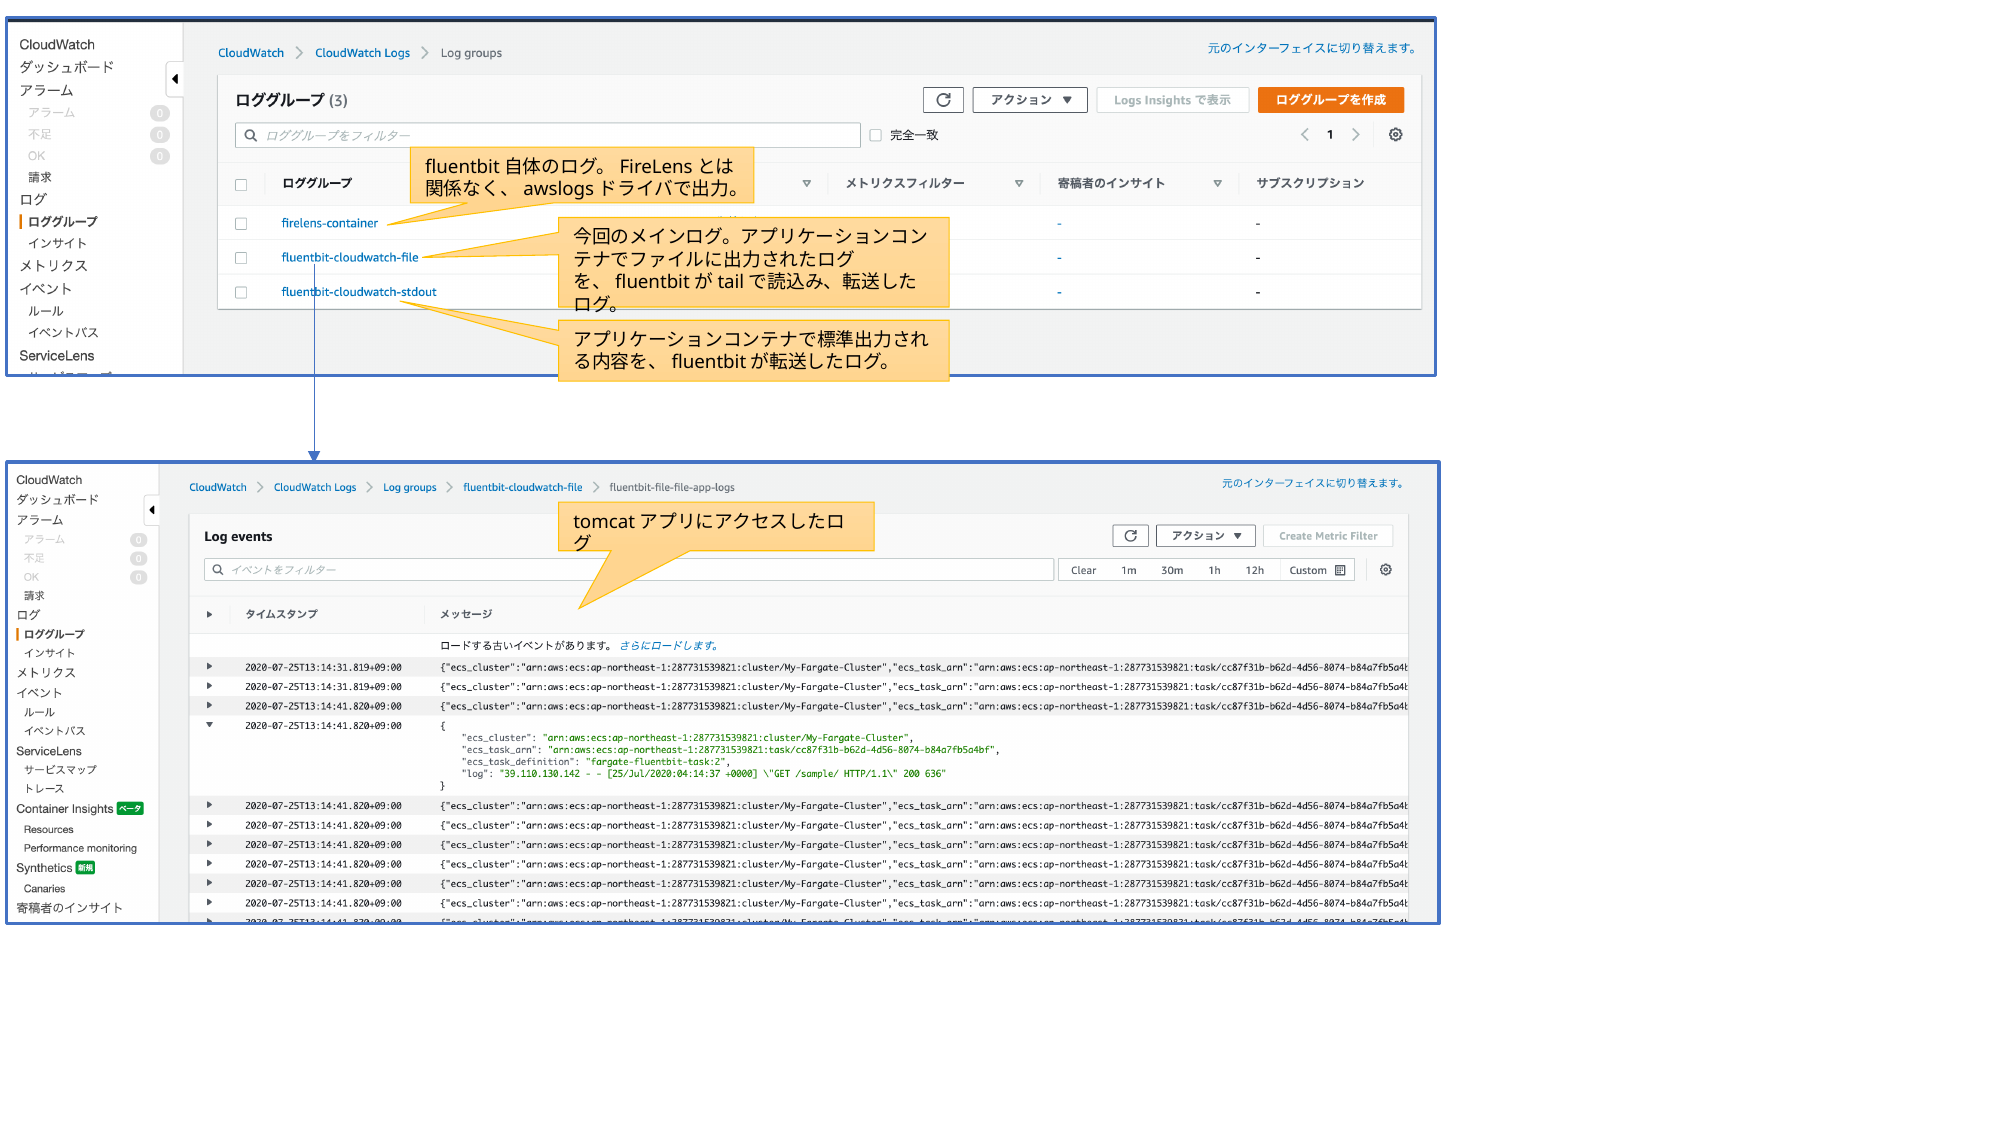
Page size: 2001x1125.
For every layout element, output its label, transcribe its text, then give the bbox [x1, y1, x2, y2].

picture [8, 19, 1435, 374]
text_box アプリケーションコンテナで標準出力される内容を、fluentbitが転送したログ。 [558, 374, 950, 382]
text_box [673, 899, 734, 922]
picture [8, 463, 1438, 922]
